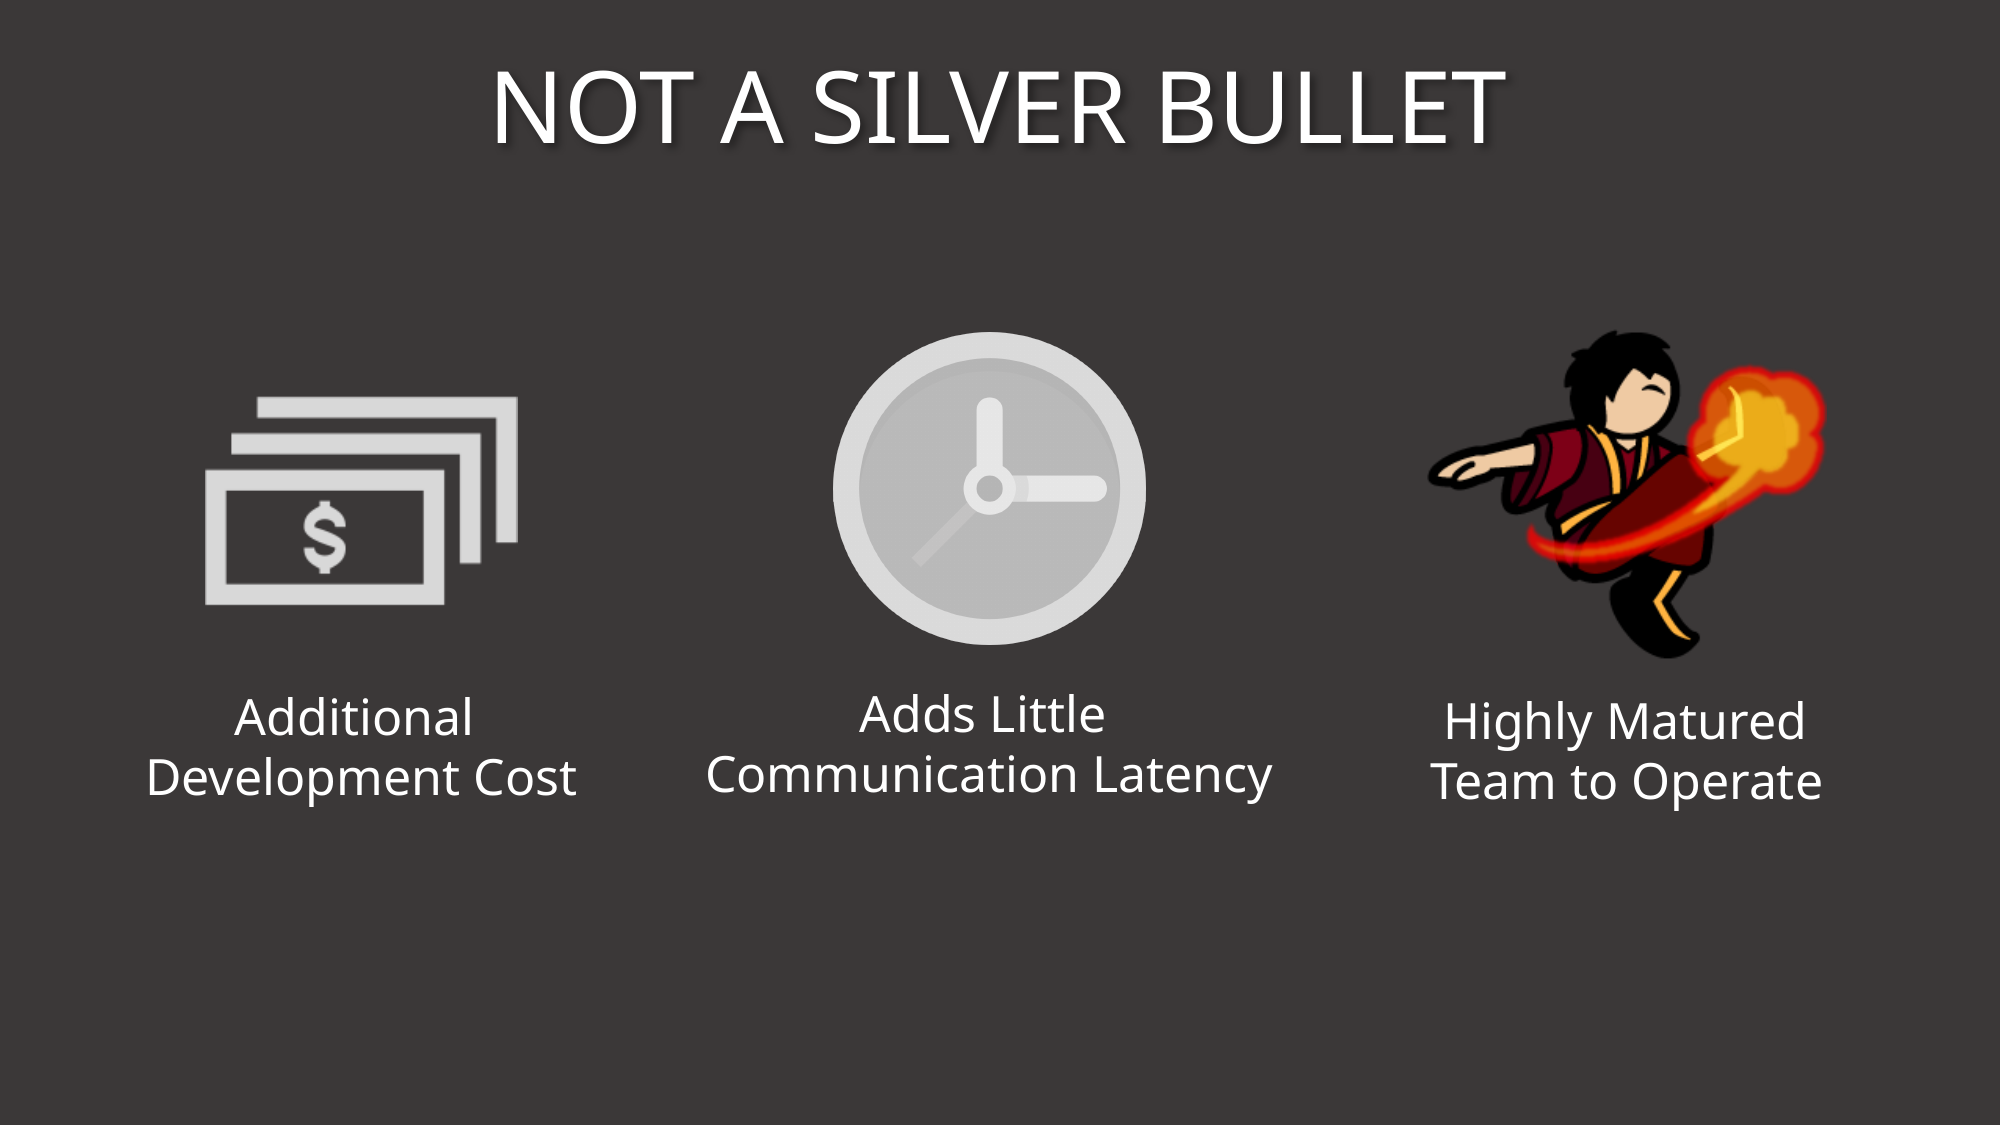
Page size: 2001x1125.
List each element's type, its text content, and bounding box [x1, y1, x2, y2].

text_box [719, 332, 1260, 812]
text_box NOT A SILVER BULLET [0, 50, 1999, 175]
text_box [149, 311, 573, 814]
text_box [1426, 325, 1827, 819]
